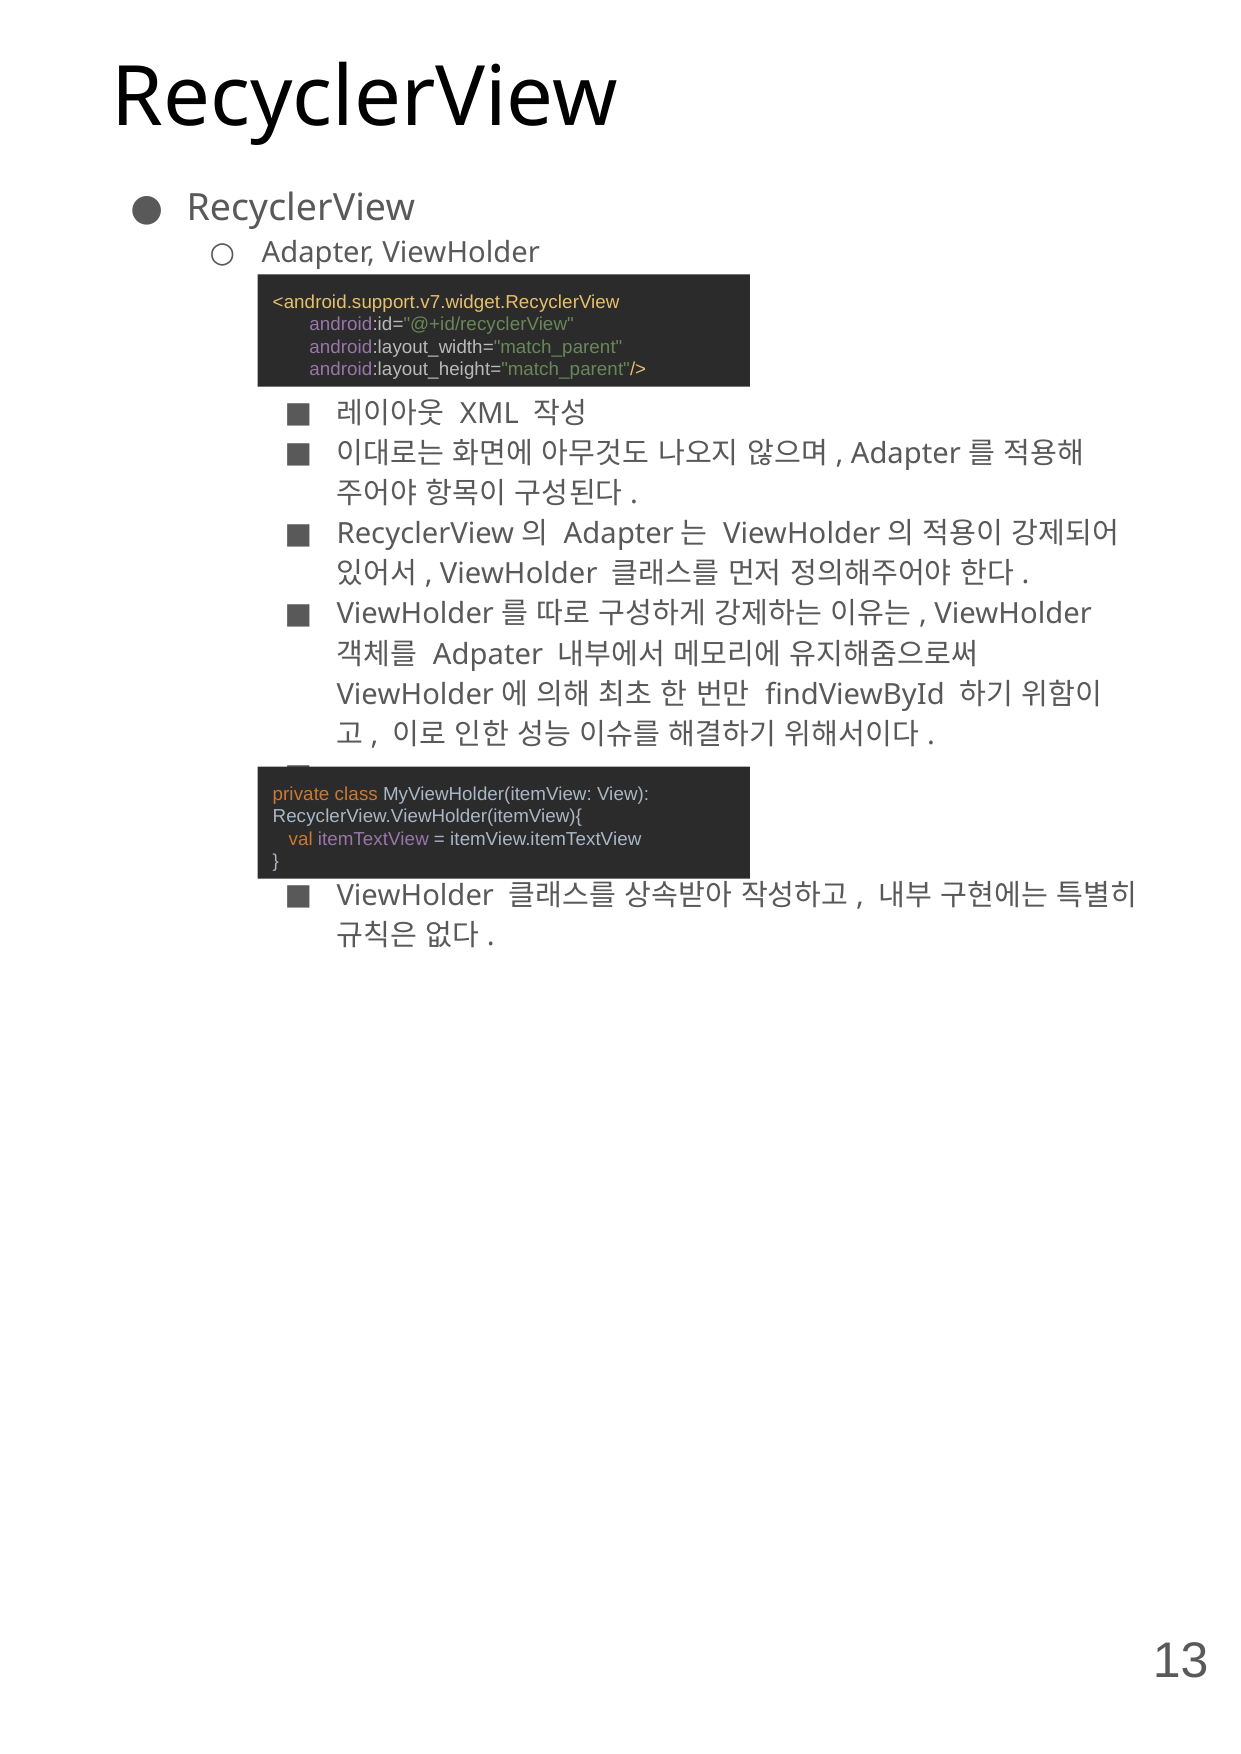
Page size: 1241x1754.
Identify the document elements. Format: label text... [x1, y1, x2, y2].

text_box <android.support.v7.widget.RecyclerView android:id="@+id/recyclerView" android:layout_width="match_parent" android:layout_height="match_parent"/> [257, 274, 750, 387]
list RecyclerView Adapter, ViewHolder 레이아웃 XML 작성 이대로는 화면에 아무것도 나오지 않으며, Adapter를 적용해 주어야 항목이 구성된다. RecyclerView의 Adapter는 ViewHolder의 적용이 강제되어 있어서, ViewHolder 클래스를 먼저 정의해주어야 한다. ViewHolder를 따로 구성하게 강제하는 이유는, ViewHolder 객체를 Adpater 내부에서 메모리에 유지해줌으로써 ViewHolder에 의해 최초 한 번만 findViewById 하기 위함이고, 이로 인한 성능 이슈를 해결하기 위해서이다. ViewHolder 클래스를 상속받아 작성하고, 내부 구현에는 특별히 규칙은 없다. [96, 162, 1157, 1591]
text_box private class MyViewHolder(itemView: View): RecyclerView.ViewHolder(itemView){ val itemTextView = itemView.itemTextView } [257, 766, 750, 879]
slide_number 13 [1108, 1590, 1224, 1725]
title RecyclerView [96, 27, 1157, 162]
